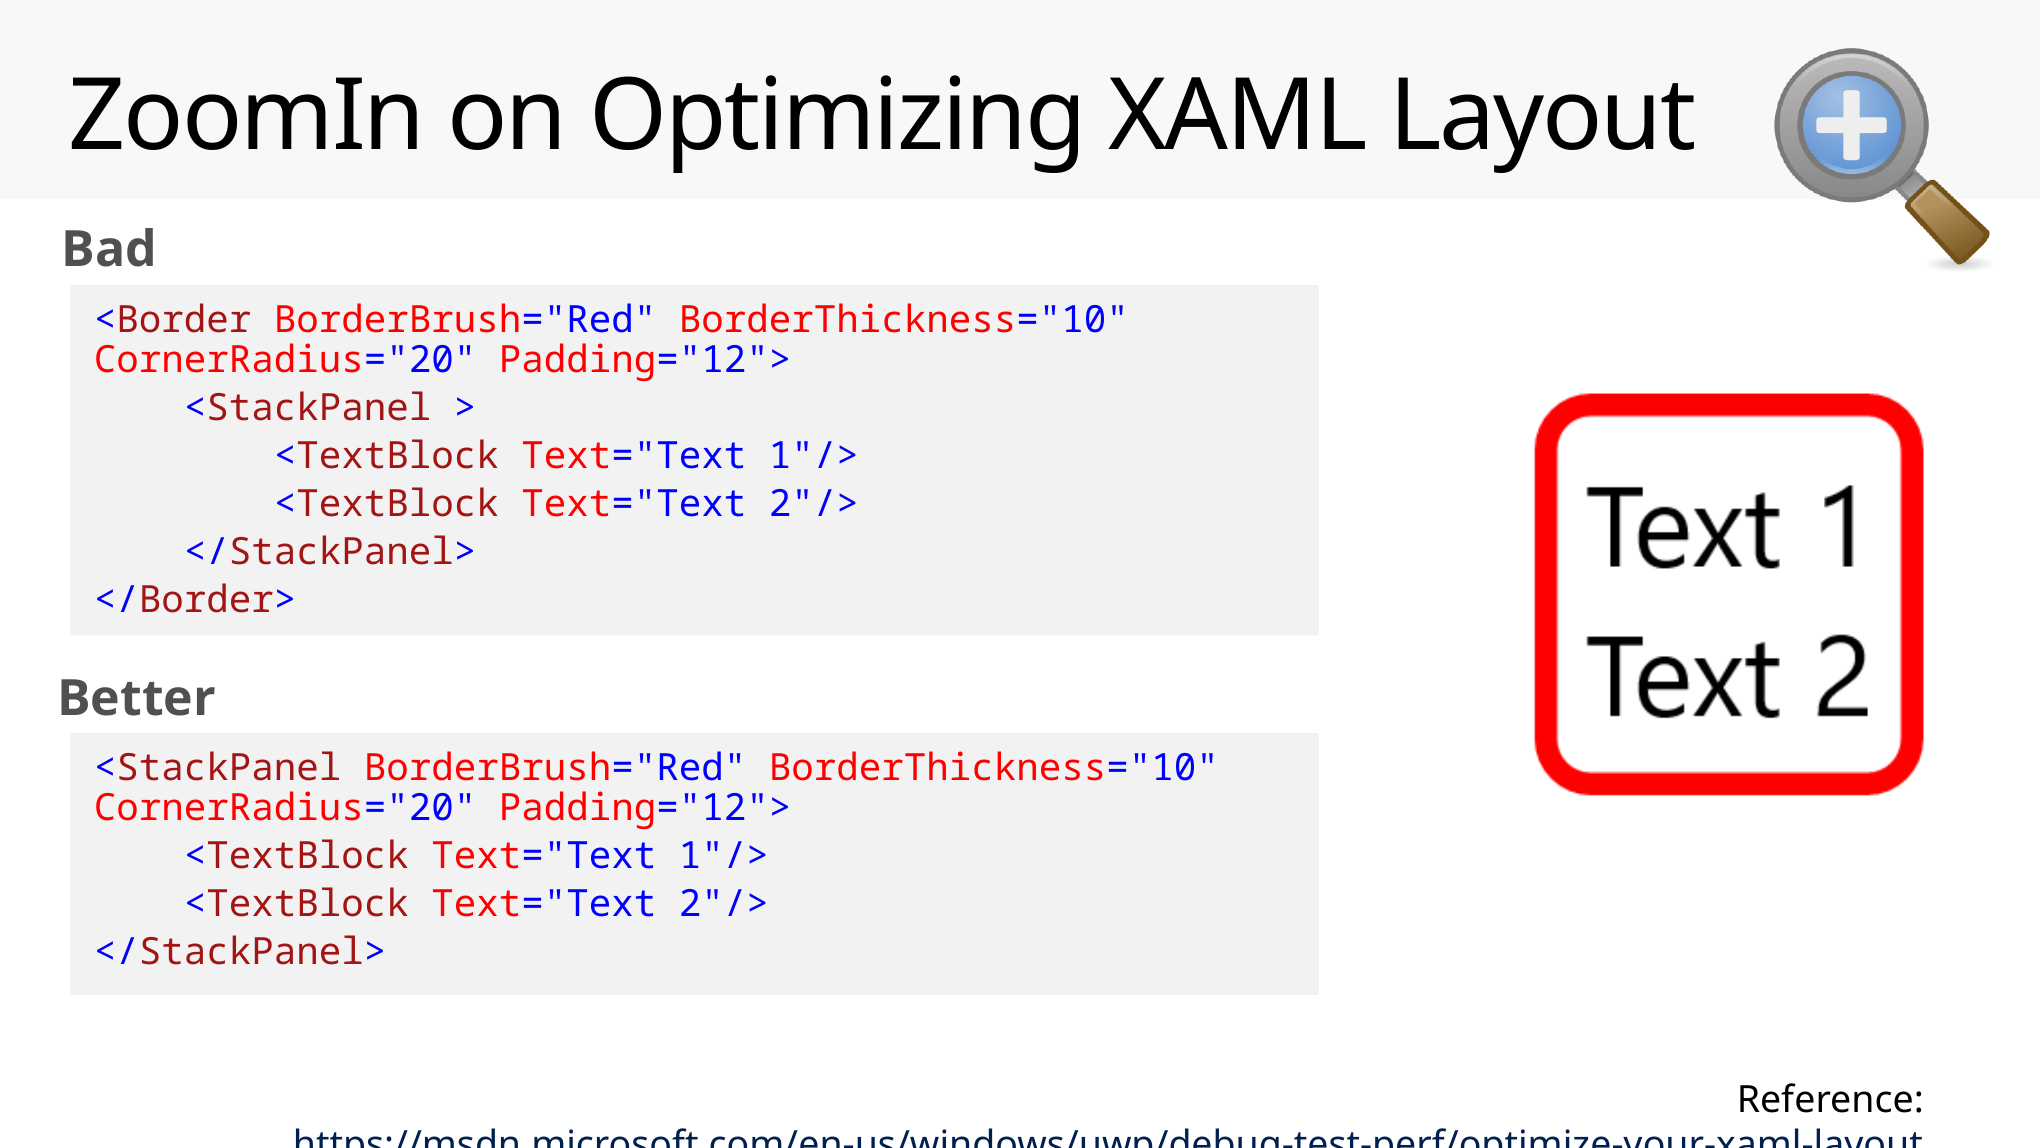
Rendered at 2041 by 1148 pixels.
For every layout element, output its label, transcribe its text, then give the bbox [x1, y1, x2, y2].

picture [1774, 48, 1996, 272]
list <StackPanel BorderBrush="Red" BorderThickness="10" CornerRadius="20" Padding="12"> <TextBlock Text="Text 1"/> <TextBlock Text="Text 2"/> </StackPanel> [70, 732, 1319, 995]
text_box Reference: https://msdn.microsoft.com/en-us/windows/uwp/debug-test-perf/optimize-your-xaml-layout [98, 1067, 1949, 1148]
picture [1509, 376, 1949, 819]
text_box Bad [31, 198, 187, 301]
text_box Better [27, 648, 247, 751]
title ZoomIn on Optimizing XAML Layout [45, 48, 1774, 199]
text_box <Border BorderBrush="Red" BorderThickness="10" CornerRadius="20" Padding="12"> <StackPanel > <TextBlock Text="Text 1"/> <TextBlock Text="Text 2"/> </StackPanel> </Border> [69, 284, 1319, 636]
